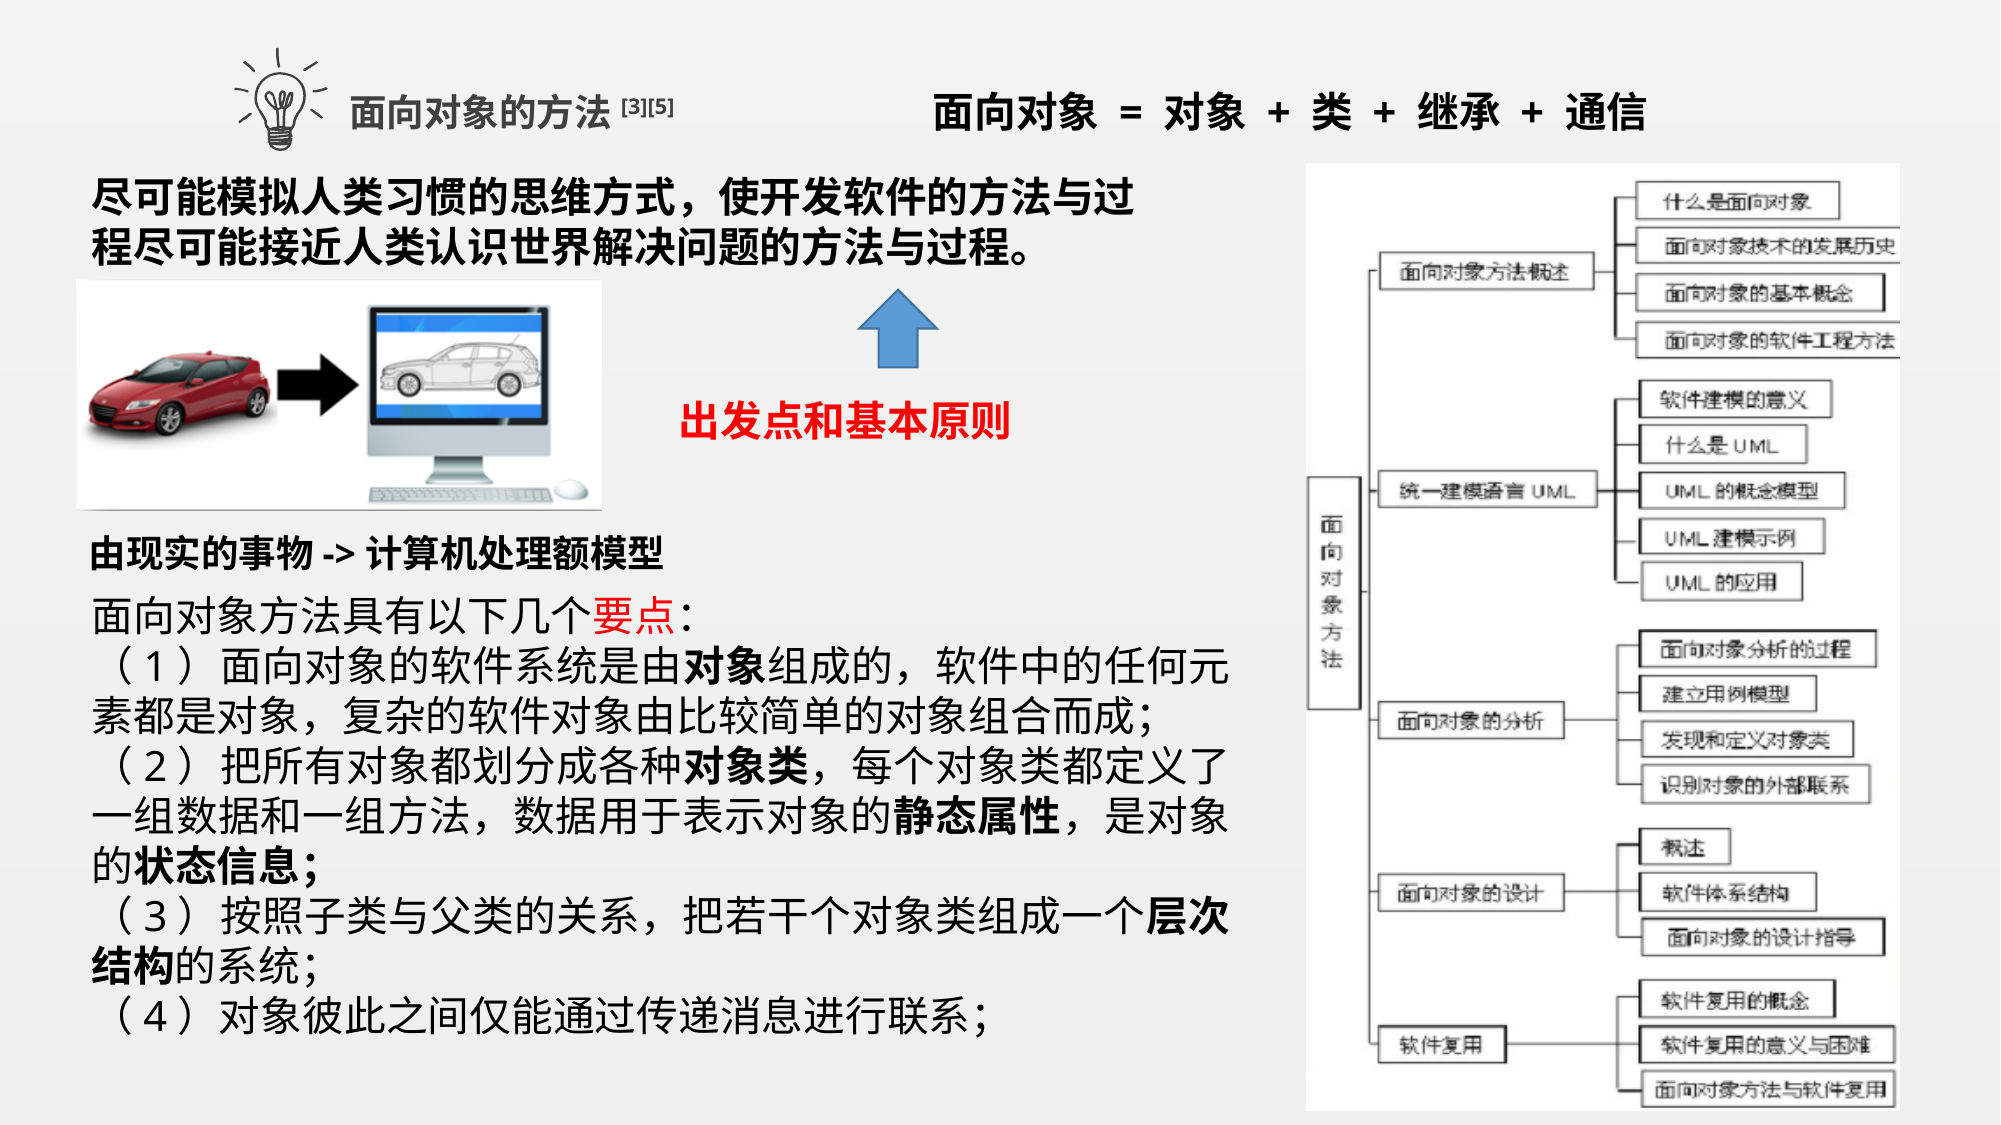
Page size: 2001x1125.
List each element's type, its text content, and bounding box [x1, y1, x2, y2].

picture [76, 279, 602, 511]
text_box [856, 288, 940, 369]
picture [1306, 163, 1901, 1111]
text_box 面向对象 = 对象 + 类 + 继承 + 通信 [917, 78, 1690, 144]
text_box 尽可能模拟人类习惯的思维方式，使开发软件的方法与过程尽可能接近人类认识世界解决问题的方法与过程。 [76, 163, 1164, 279]
text_box 面向对象方法具有以下几个要点： （1）面向对象的软件系统是由对象组成的，软件中的任何元素都是对象，复杂的软件对象由比较简单的对象组合而成； （2）把所有对象都划分成各种对象类，每个对象类都定义了一组数据和一组方法，数据用于表示对象的静态属性，是对象的状态信息； （3）按照子类与父类的关系，把若干个对象类组成一个层次结构的系统； （4）对象彼此之间仅能通过传递消息进行联系； [76, 582, 1245, 1048]
text_box 出发点和基本原则 [663, 387, 1164, 453]
text_box 由现实的事物->计算机处理额模型 [73, 522, 680, 582]
text_box 面向对象的方法[3][5] [334, 81, 801, 141]
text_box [233, 47, 329, 151]
